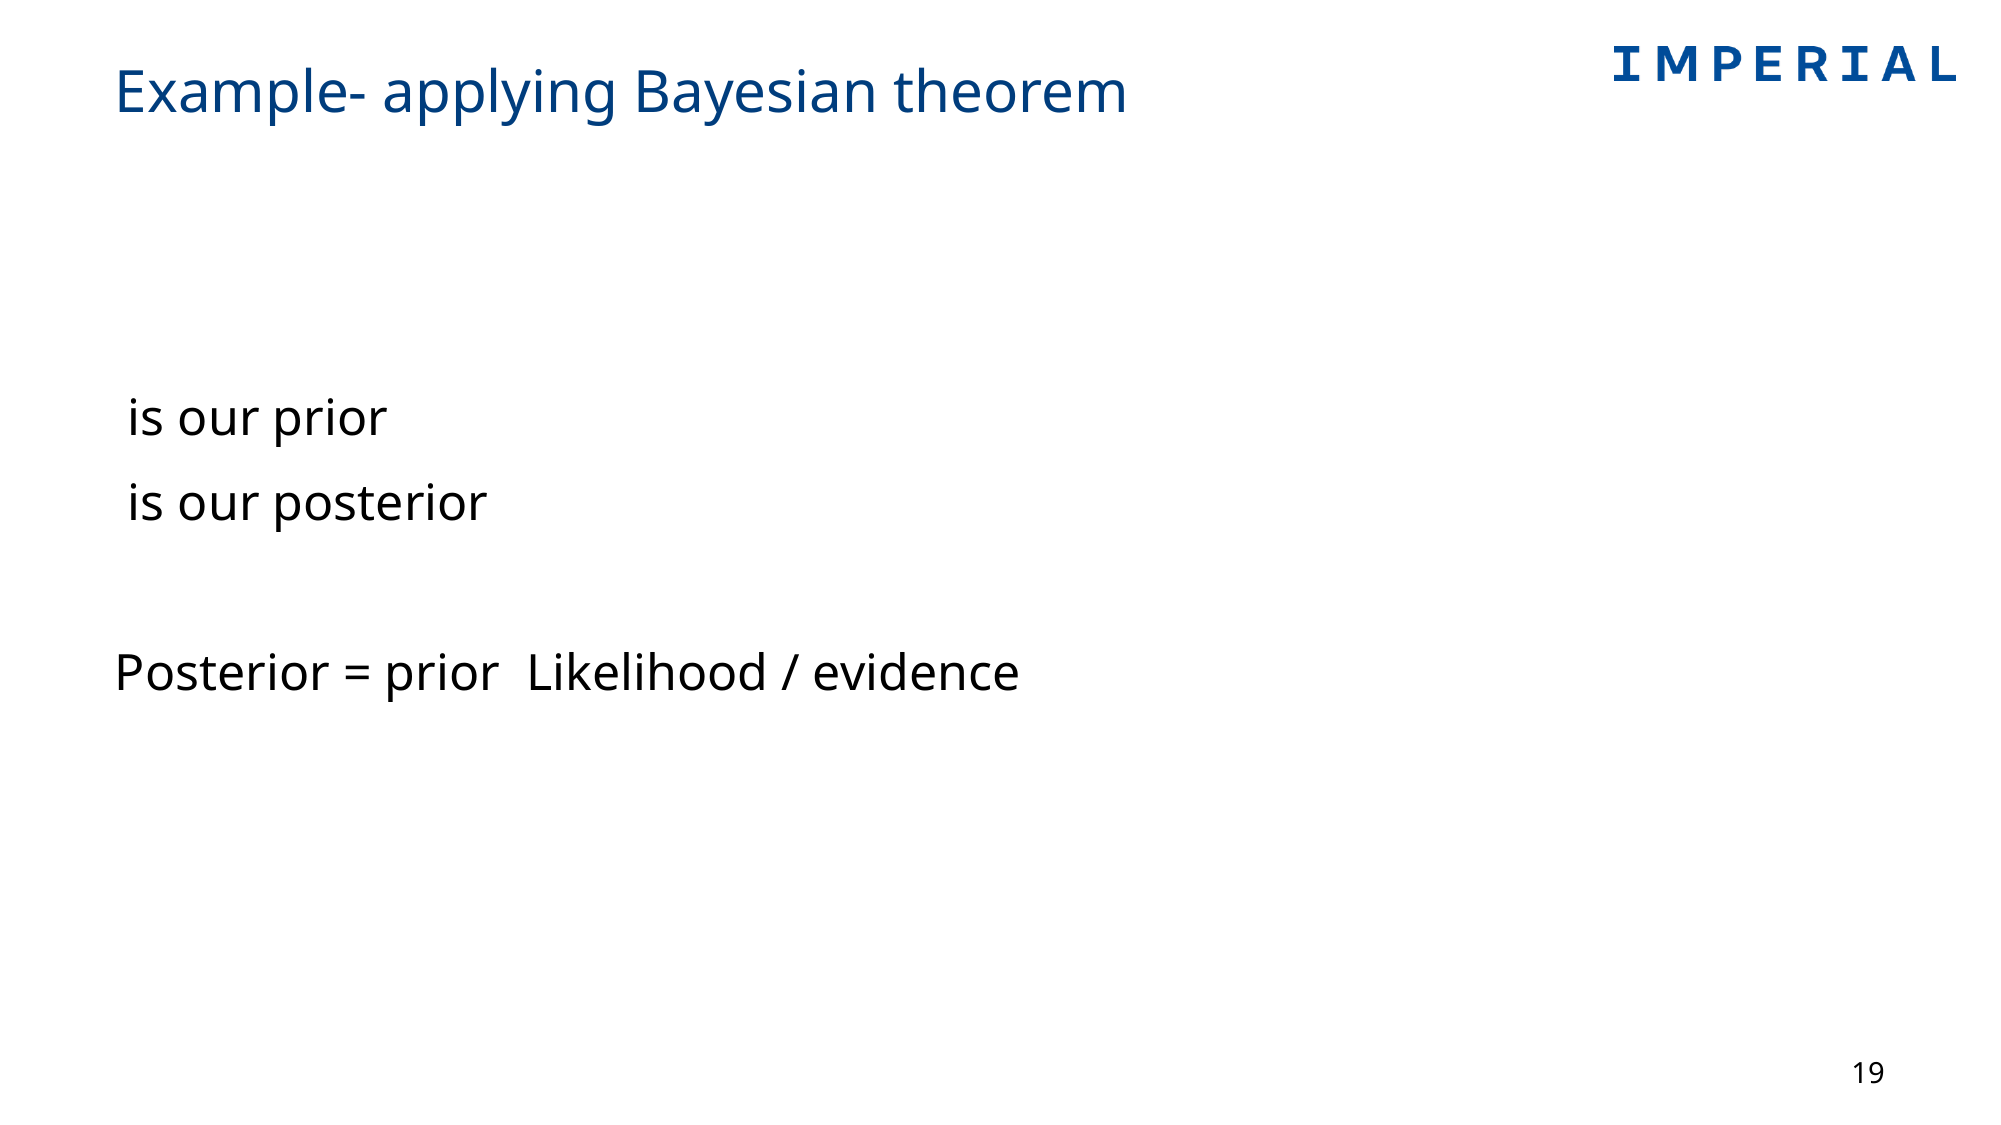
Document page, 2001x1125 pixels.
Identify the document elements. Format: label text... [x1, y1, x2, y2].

title Example- applying Bayesian theorem [99, 0, 1900, 184]
picture [1900, 46, 1956, 81]
slide_number 19 [1433, 1046, 1901, 1103]
